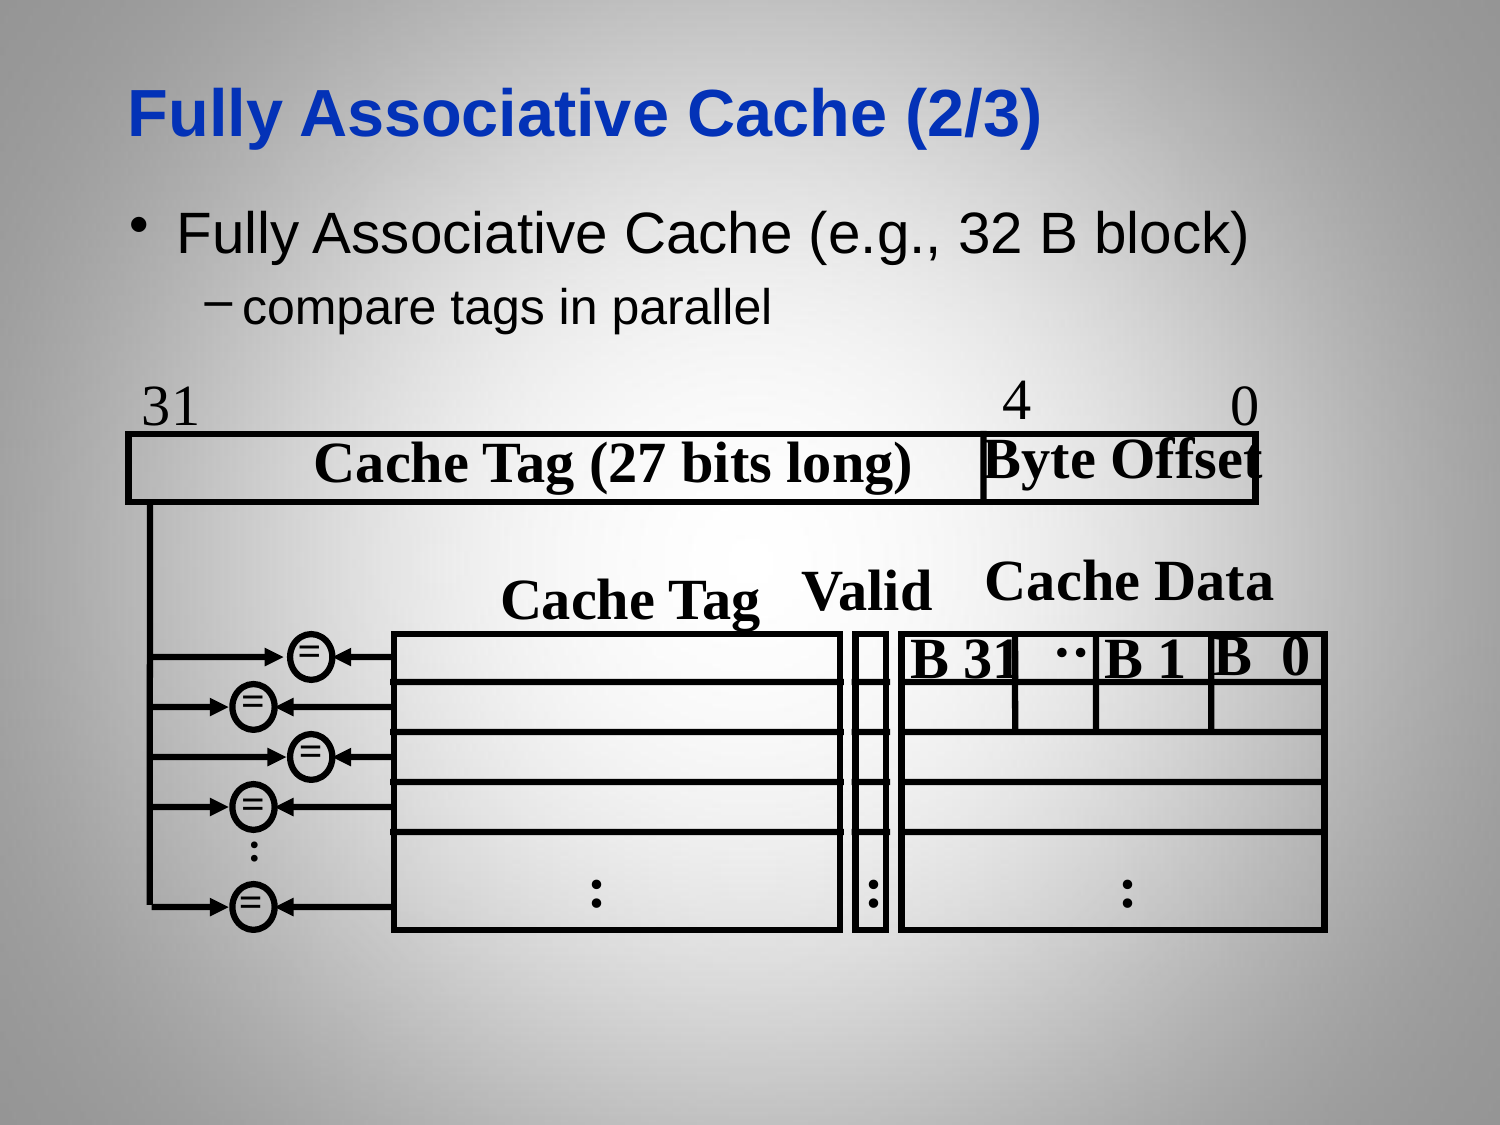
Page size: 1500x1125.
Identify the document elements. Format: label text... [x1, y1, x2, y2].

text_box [126, 353, 1327, 931]
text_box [149, 499, 395, 934]
picture [0, 0, 1500, 1125]
title Fully Associative Cache (2/3) [112, 54, 1309, 175]
list Fully Associative Cache (e.g., 32 B block) compare tags in parallel [114, 195, 1375, 1005]
